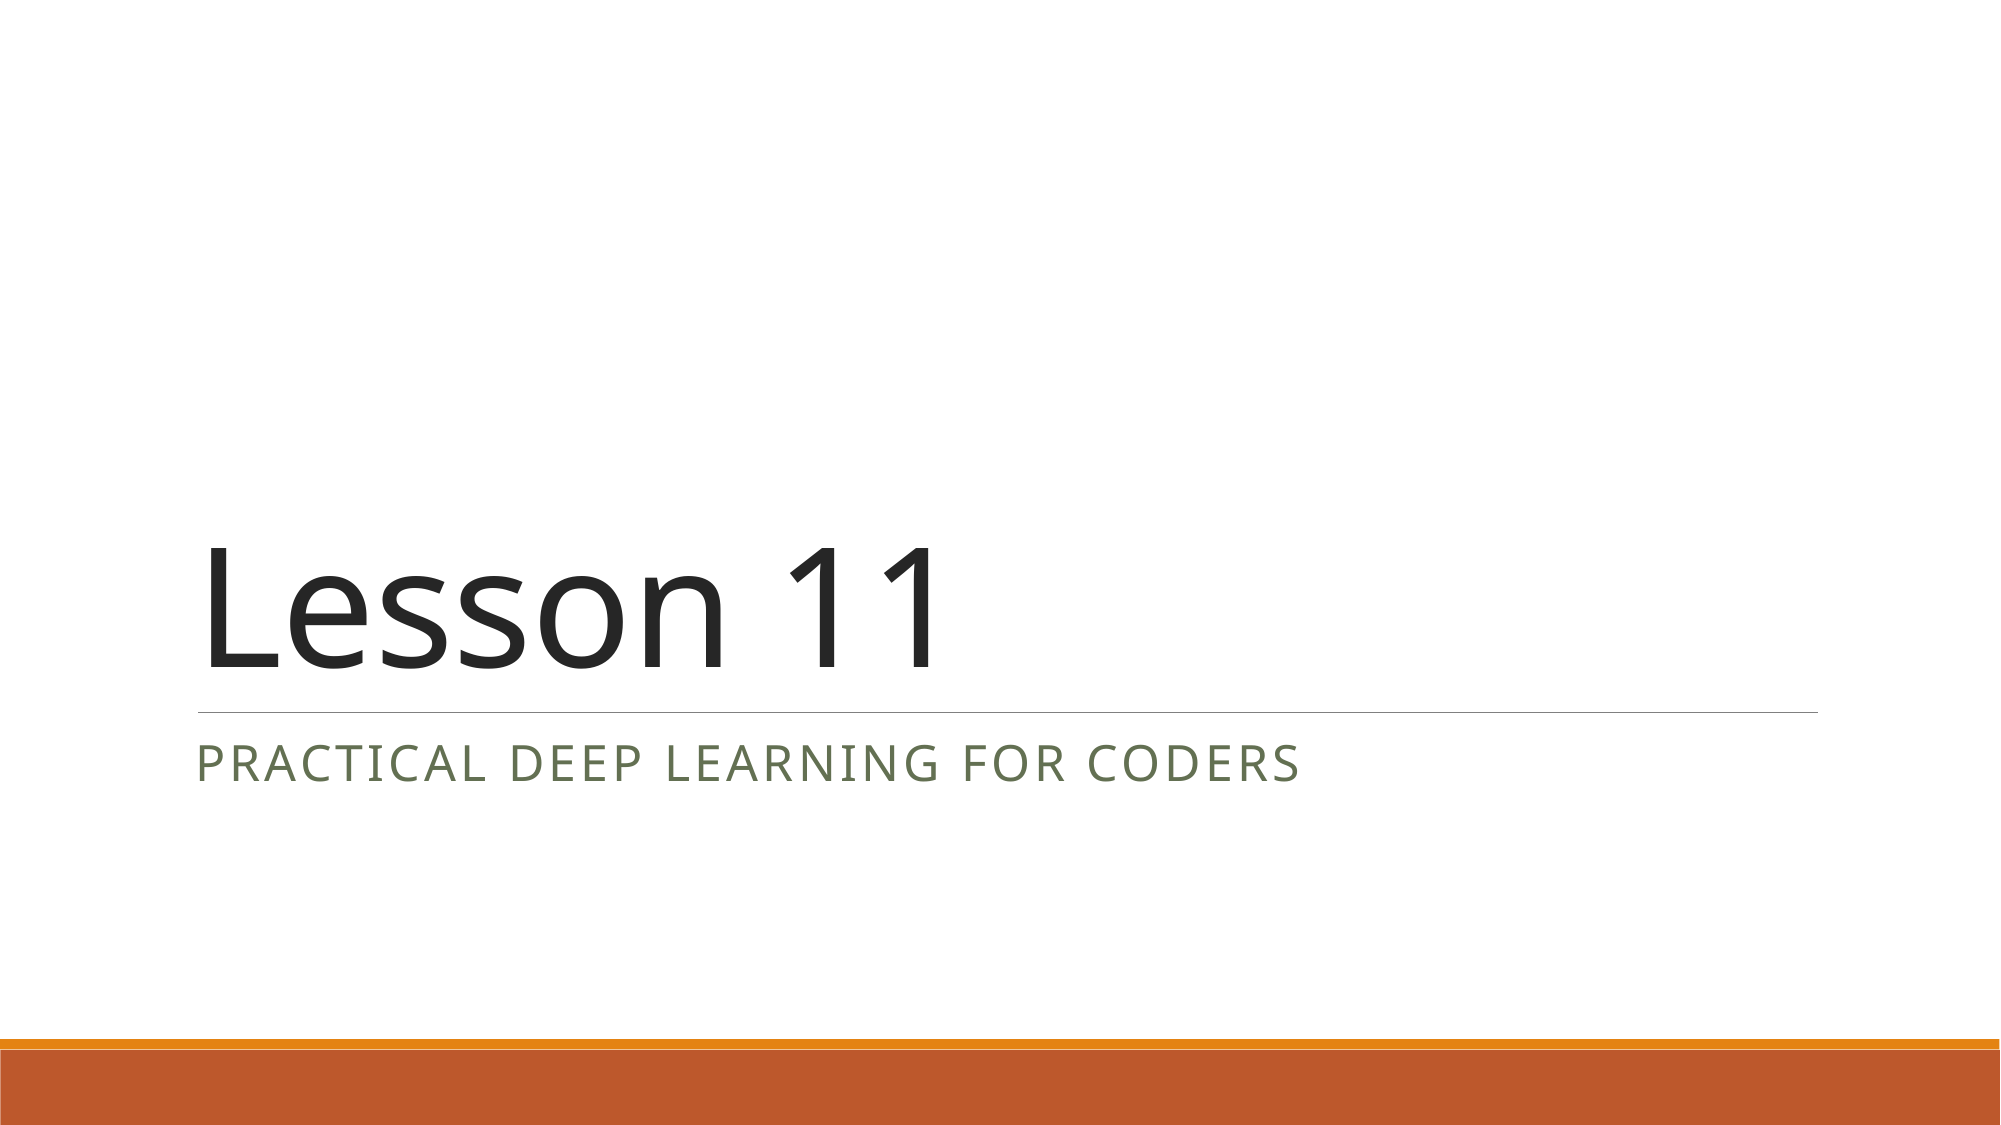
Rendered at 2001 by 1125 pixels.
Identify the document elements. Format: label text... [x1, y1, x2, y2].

subtitle Practical Deep Learning For Coders [180, 730, 1831, 919]
title Lesson 11 [180, 124, 1830, 710]
